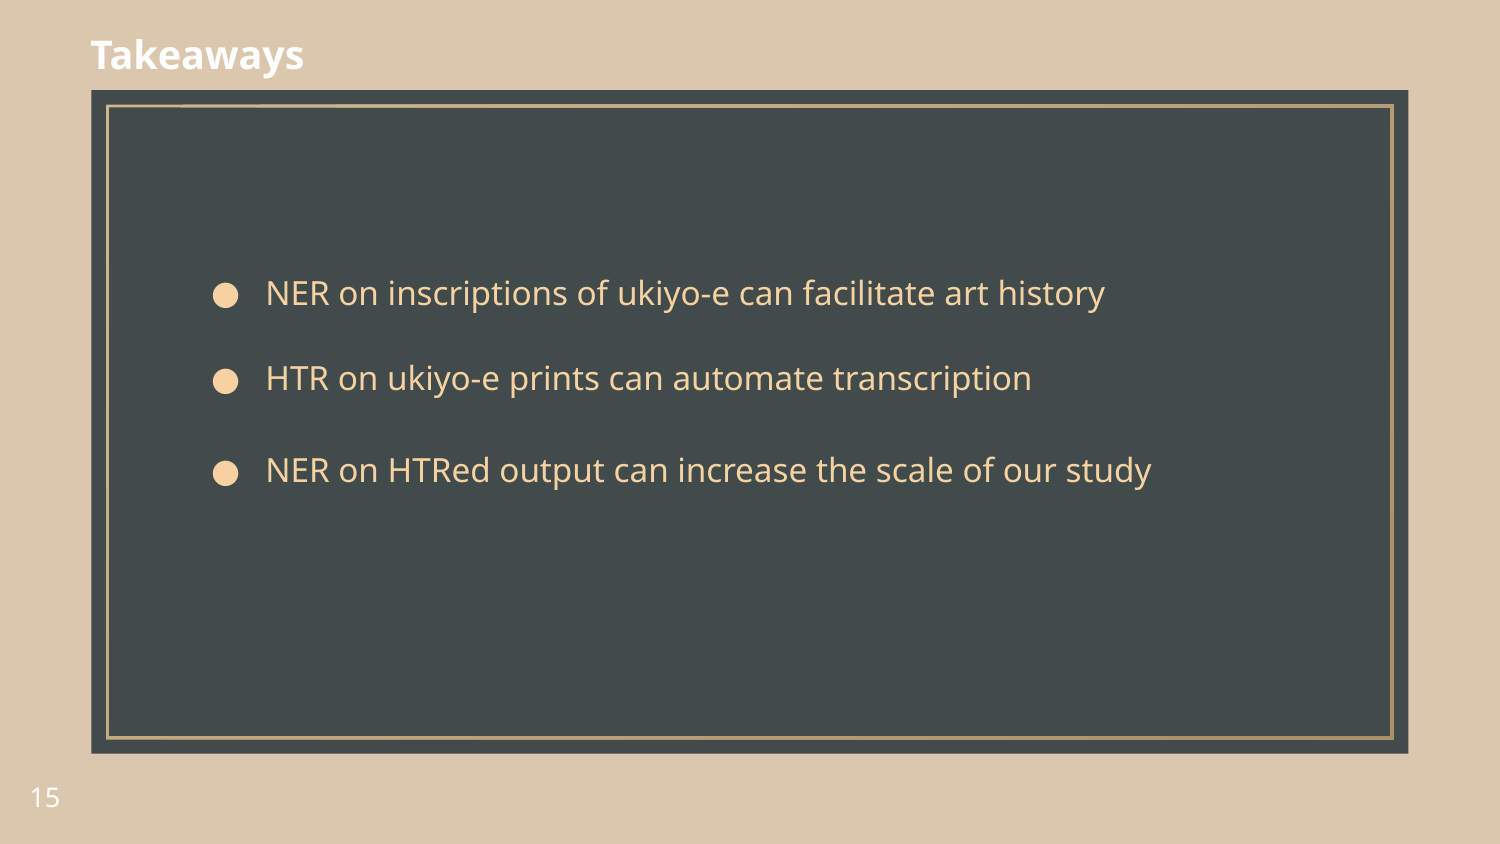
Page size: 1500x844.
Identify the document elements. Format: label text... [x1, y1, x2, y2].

title Takeaways [90, 0, 1249, 115]
list NER on inscriptions of ukiyo-e can facilitate art history HTR on ukiyo-e prints can automate transcription NER on HTRed output can increase the scale of our study [190, 175, 1234, 641]
slide_number ‹#› [0, 753, 90, 844]
